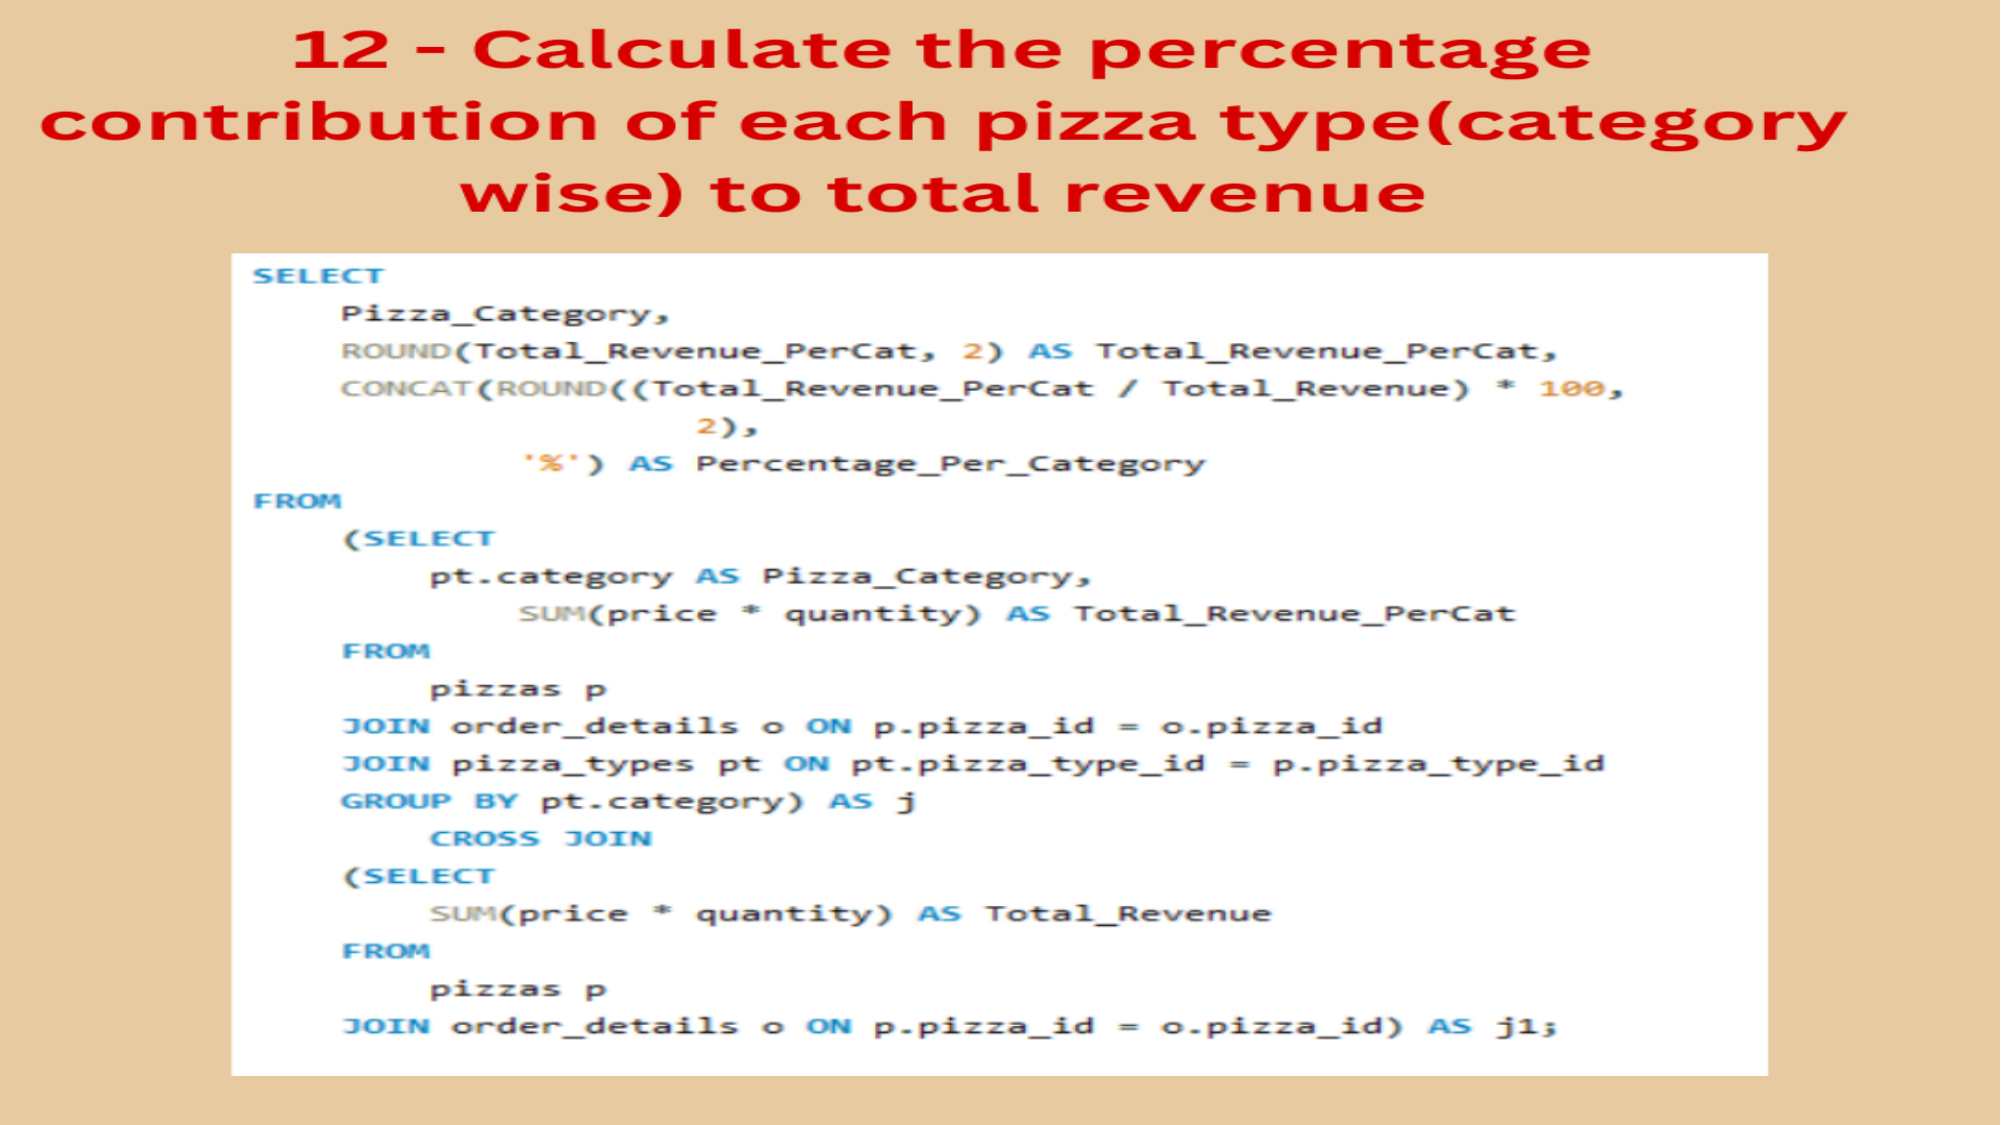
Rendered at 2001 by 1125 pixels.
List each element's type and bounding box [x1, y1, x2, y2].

list [0, 0, 2000, 1125]
